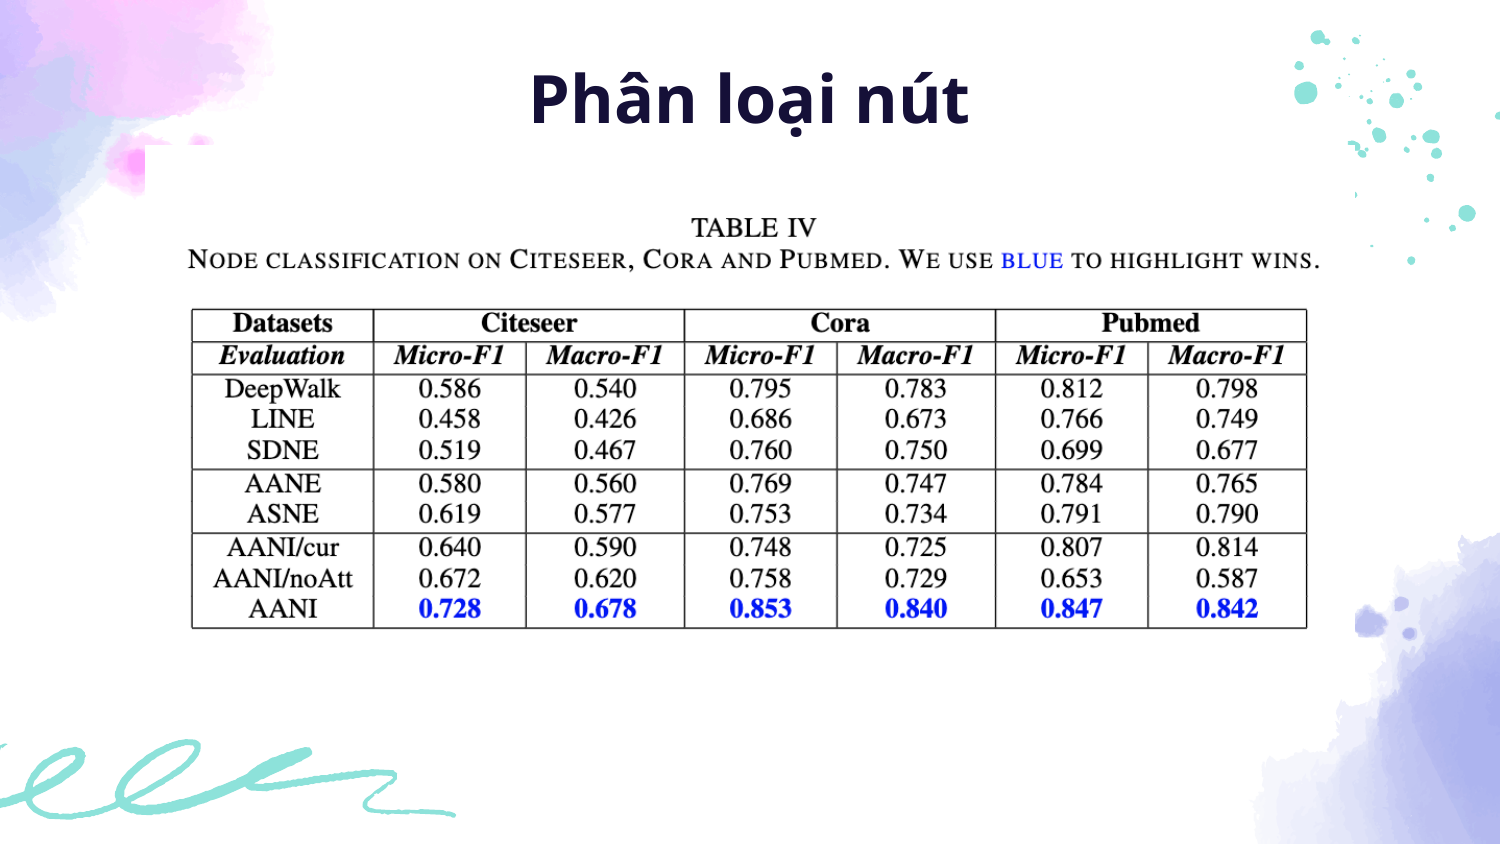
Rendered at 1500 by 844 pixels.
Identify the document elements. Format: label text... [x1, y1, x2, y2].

picture [0, 0, 1500, 844]
title Phân loại nút [118, 54, 1382, 141]
